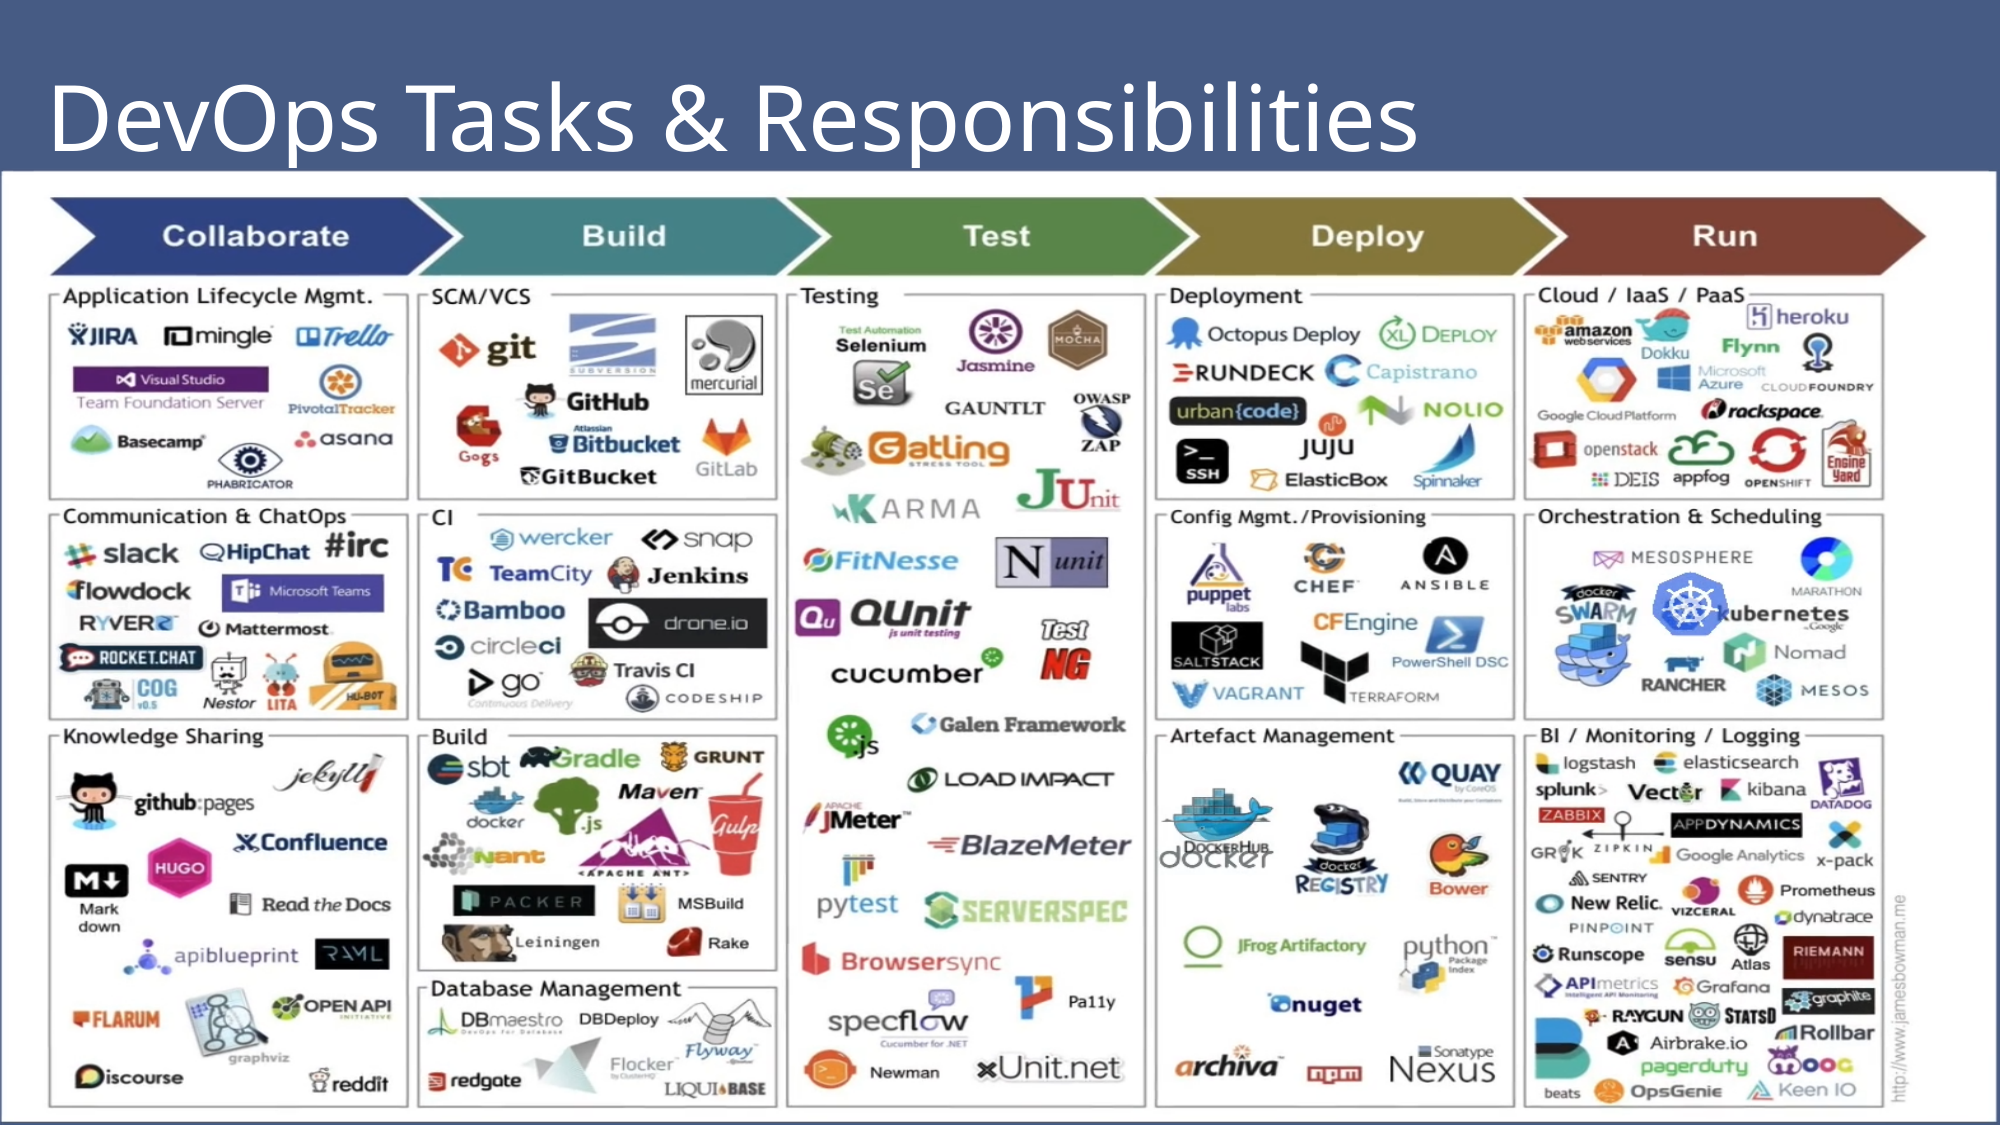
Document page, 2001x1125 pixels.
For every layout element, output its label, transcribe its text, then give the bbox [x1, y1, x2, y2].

picture [0, 168, 2000, 1125]
title DevOps Tasks & Responsibilities [31, 29, 1975, 168]
